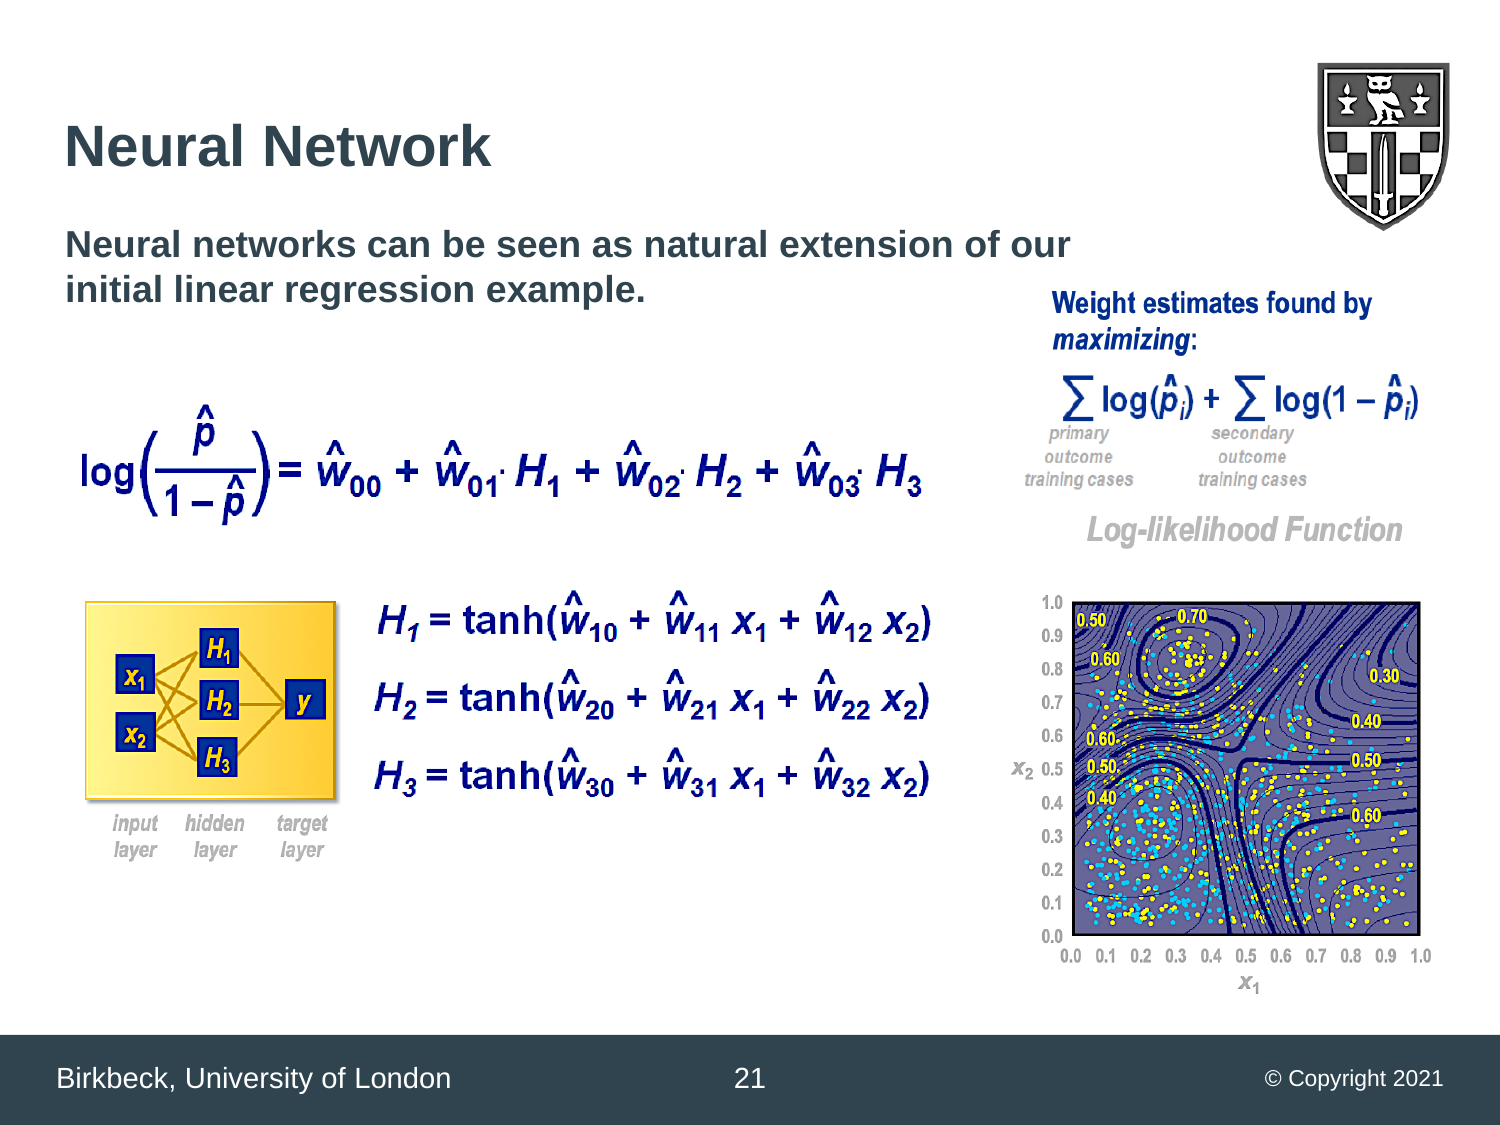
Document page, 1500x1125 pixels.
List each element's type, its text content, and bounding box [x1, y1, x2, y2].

picture [54, 390, 966, 894]
text_box Neural Network [50, 66, 1258, 220]
text_box Neural networks can be seen as natural extension of our initial linear regression example. [50, 220, 1164, 313]
picture [1003, 585, 1438, 1001]
picture [1316, 61, 1450, 232]
text_box <number> [690, 1049, 810, 1105]
picture [985, 273, 1455, 575]
